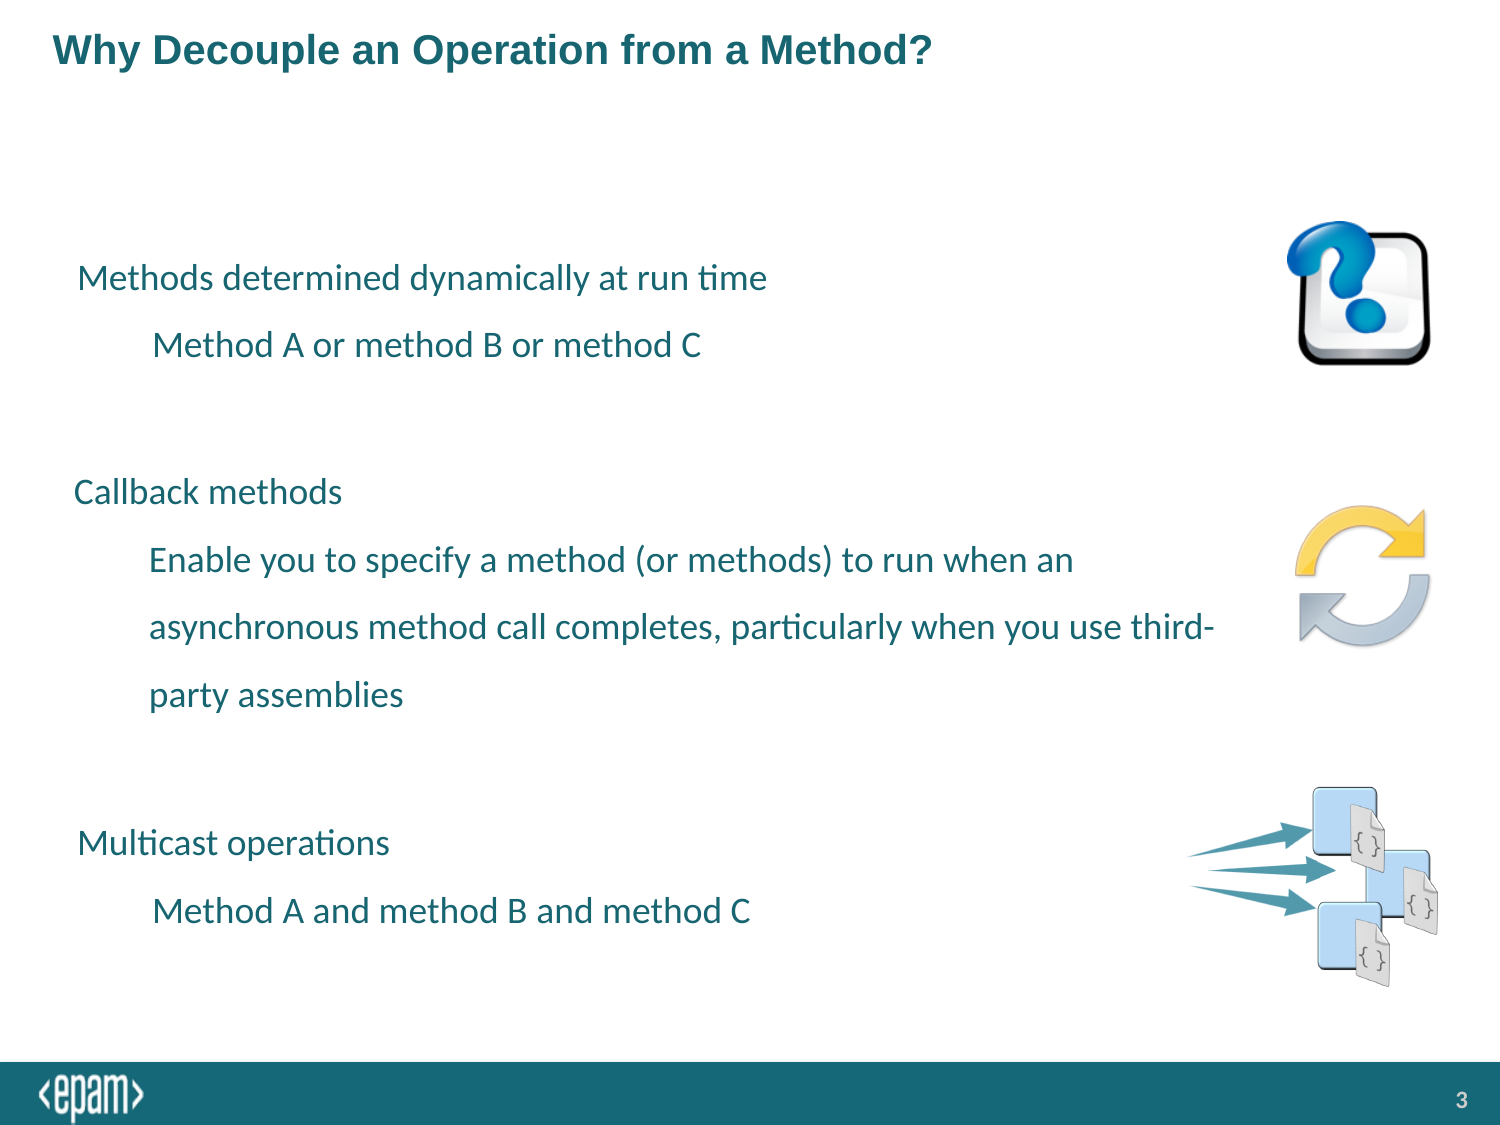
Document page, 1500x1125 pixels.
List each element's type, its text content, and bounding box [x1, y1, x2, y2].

text_box Methods determined dynamically at run time Method A or method B or method C [62, 222, 813, 373]
picture [1287, 221, 1442, 378]
picture [38, 1074, 144, 1125]
text_box Callback methods Enable you to specify a method (or methods) to run when an asynchronous method call completes, particularly when you use third-party assemblies [59, 437, 1288, 723]
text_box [1180, 780, 1457, 994]
title Why Decouple an Operation from a Method? [0, 0, 1500, 95]
text_box Multicast operations Method A and method B and method C [62, 788, 813, 939]
picture [1293, 503, 1436, 652]
